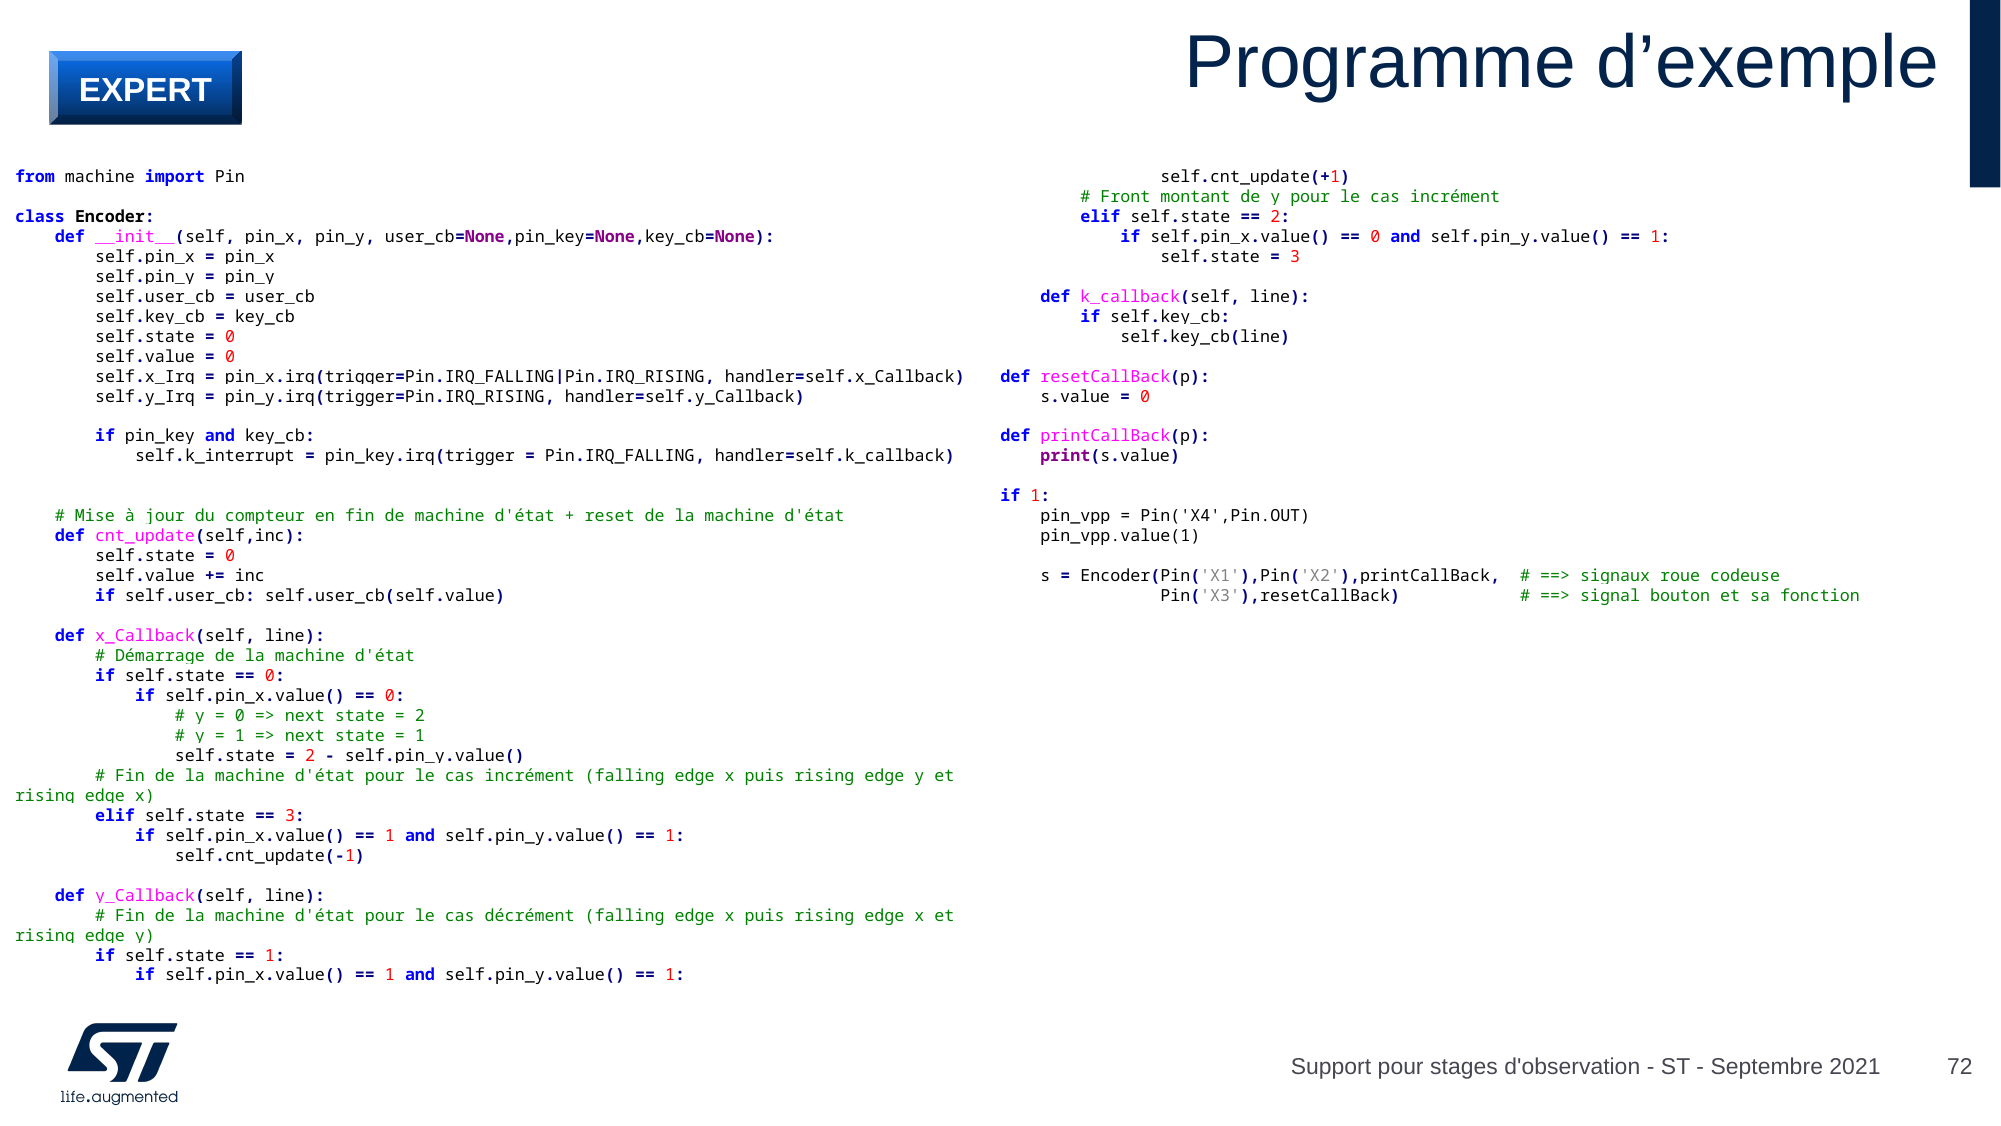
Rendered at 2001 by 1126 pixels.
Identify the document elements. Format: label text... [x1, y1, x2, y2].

text_box EXPERT [49, 50, 242, 125]
title Programme d’exemple [49, 0, 1955, 126]
picture [37, 1000, 201, 1126]
list from machine import Pin class Encoder: def __init__(self, pin_x, pin_y, user_cb=None,pin_key=None,key_cb=None): self.pin_x = pin_x self.pin_y = pin_y self.user_cb = user_cb self.key_cb = key_cb self.state = 0 self.value = 0 self.x_Irq = pin_x.irq(trigger=Pin.IRQ_FALLING|Pin.IRQ_RISING, handler=self.x_Callback) self.y_Irq = pin_y.irq(trigger=Pin.IRQ_RISING, handler=self.y_Callback) if pin_key and key_cb: self.k_interrupt = pin_key.irq(trigger = Pin.IRQ_FALLING, handler=self.k_callback) # Mise à jour du compteur en fin de machine d'état + reset de la machine d'état def cnt_update(self,inc): self.state = 0 self.value += inc if self.user_cb: self.user_cb(self.value) def x_Callback(self, line): # Démarrage de la machine d'état if self.state == 0: if self.pin_x.value() == 0: # y = 0 => next state = 2 # y = 1 => next state = 1 self.state = 2 - self.pin_y.value() # Fin de la machine d'état pour le cas incrément (falling edge x puis rising edge y et rising edge x) elif self.state == 3: if self.pin_x.value() == 1 and self.pin_y.value() == 1: self.cnt_update(-1) def y_Callback(self, line): # Fin de la machine d'état pour le cas décrément (falling edge x puis rising edge x et rising edge y) if self.state == 1: if self.pin_x.value() == 1 and self.pin_y.value() == 1: self.cnt_update(+1) # Front montant de y pour le cas incrément elif self.state == 2: if self.pin_x.value() == 0 and self.pin_y.value() == 1: self.state = 3 def k_callback(self, line): if self.key_cb: self.key_cb(line) def resetCallBack(p): s.value = 0 def printCallBack(p): print(s.value) if 1: pin_vpp = Pin('X4',Pin.OUT) pin_vpp.value(1) s = Encoder(Pin('X1'),Pin('X2'),printCallBack, # ==> signaux roue codeuse Pin('X3'),resetCallBack) # ==> signal bouton et sa fonction [0, 158, 2001, 1000]
slide_number 72 [1905, 1038, 1973, 1087]
footer Support pour stages d'observation - ST - Septembre 2021 [996, 1038, 1896, 1087]
